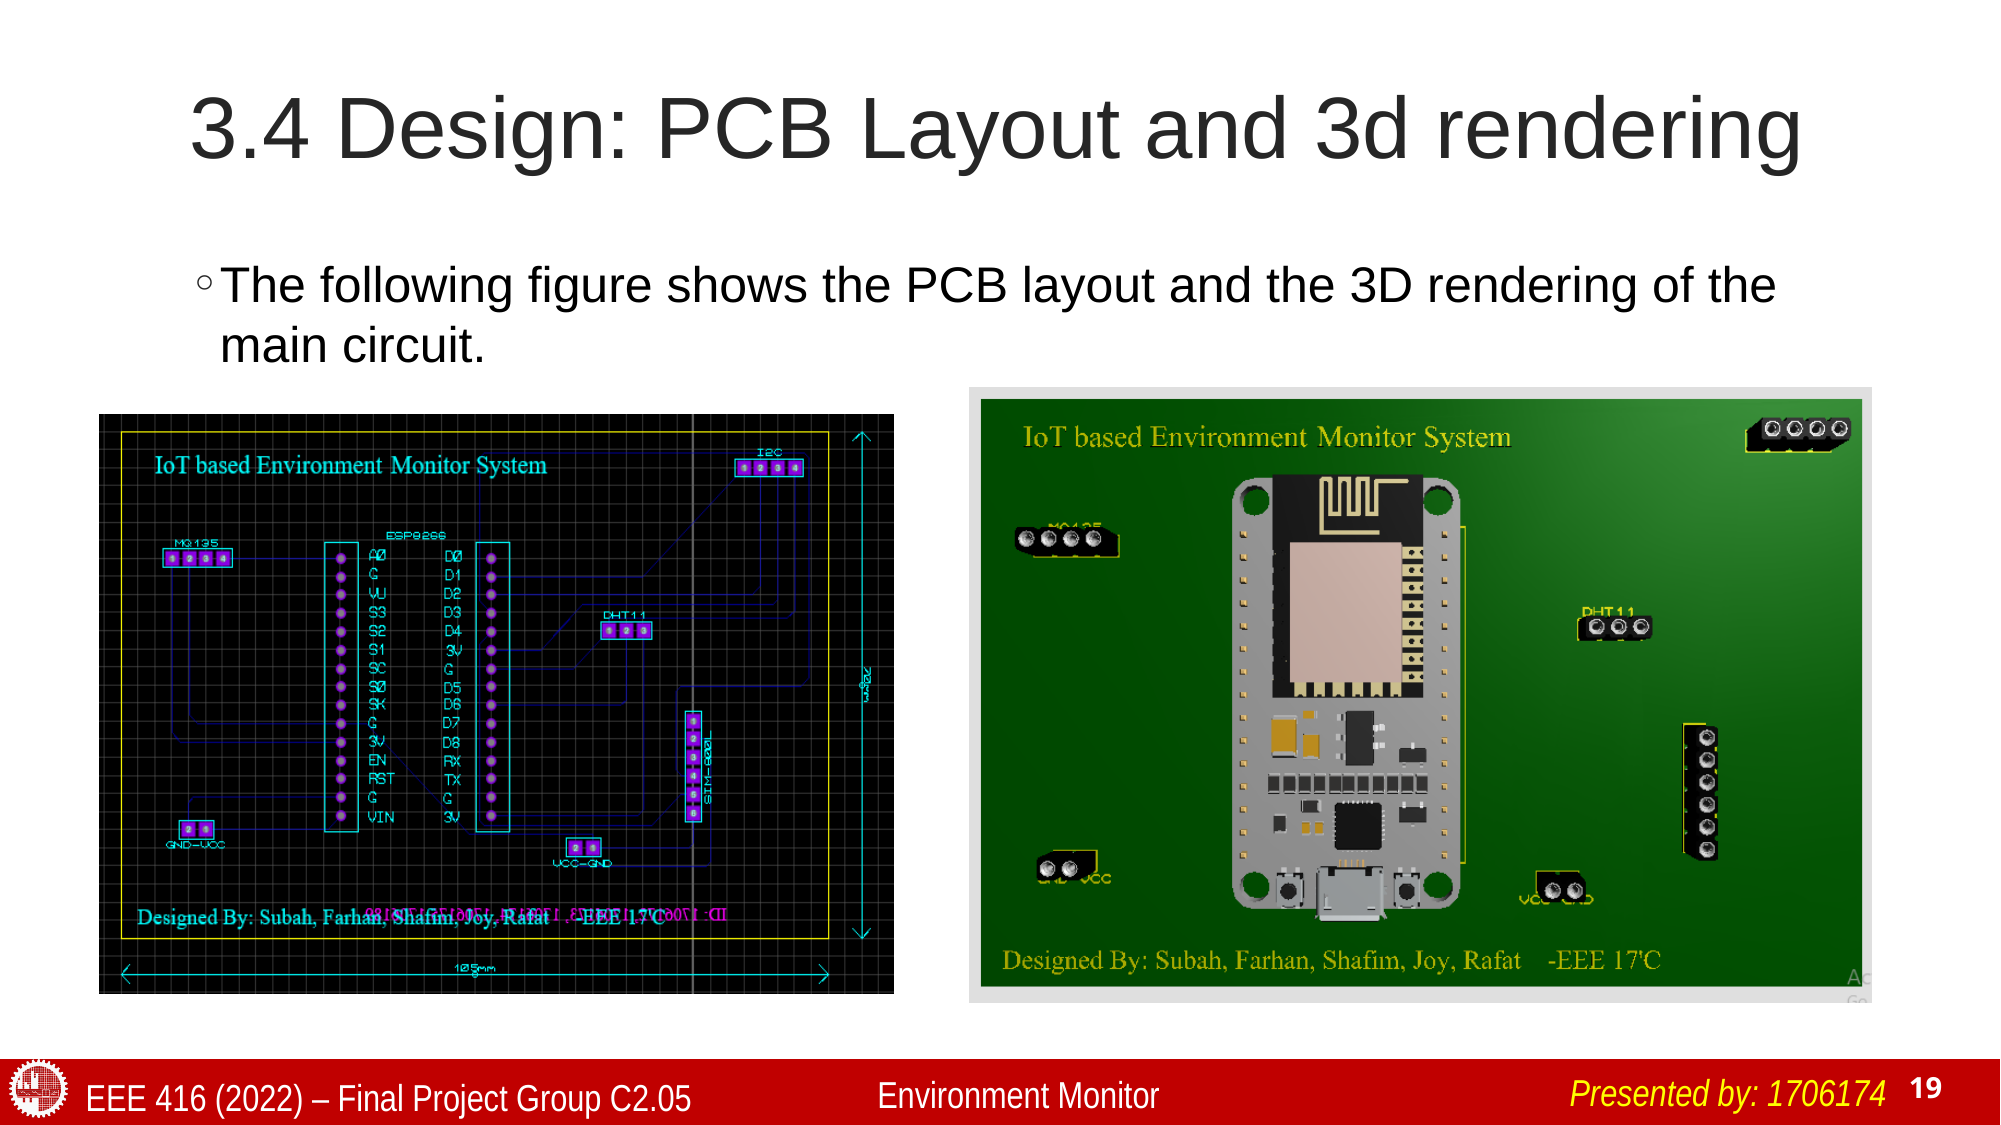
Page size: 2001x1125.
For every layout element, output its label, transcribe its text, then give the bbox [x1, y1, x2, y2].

slide_number EEE 416 (2022) – Final Project Group C2.05 [70, 1066, 862, 1125]
title 3.4 Design: PCB Layout and 3d rendering [174, 75, 1958, 185]
slide_number 19 [1902, 1066, 1958, 1118]
picture [99, 414, 894, 994]
footer Environment Monitor [862, 1063, 1872, 1125]
list The following figure shows the PCB layout and the 3D rendering of the main circuit. [174, 245, 1825, 990]
picture [8, 1059, 71, 1118]
picture [969, 387, 1872, 1003]
text_box Presented by: 1706174 [1554, 1061, 1902, 1122]
